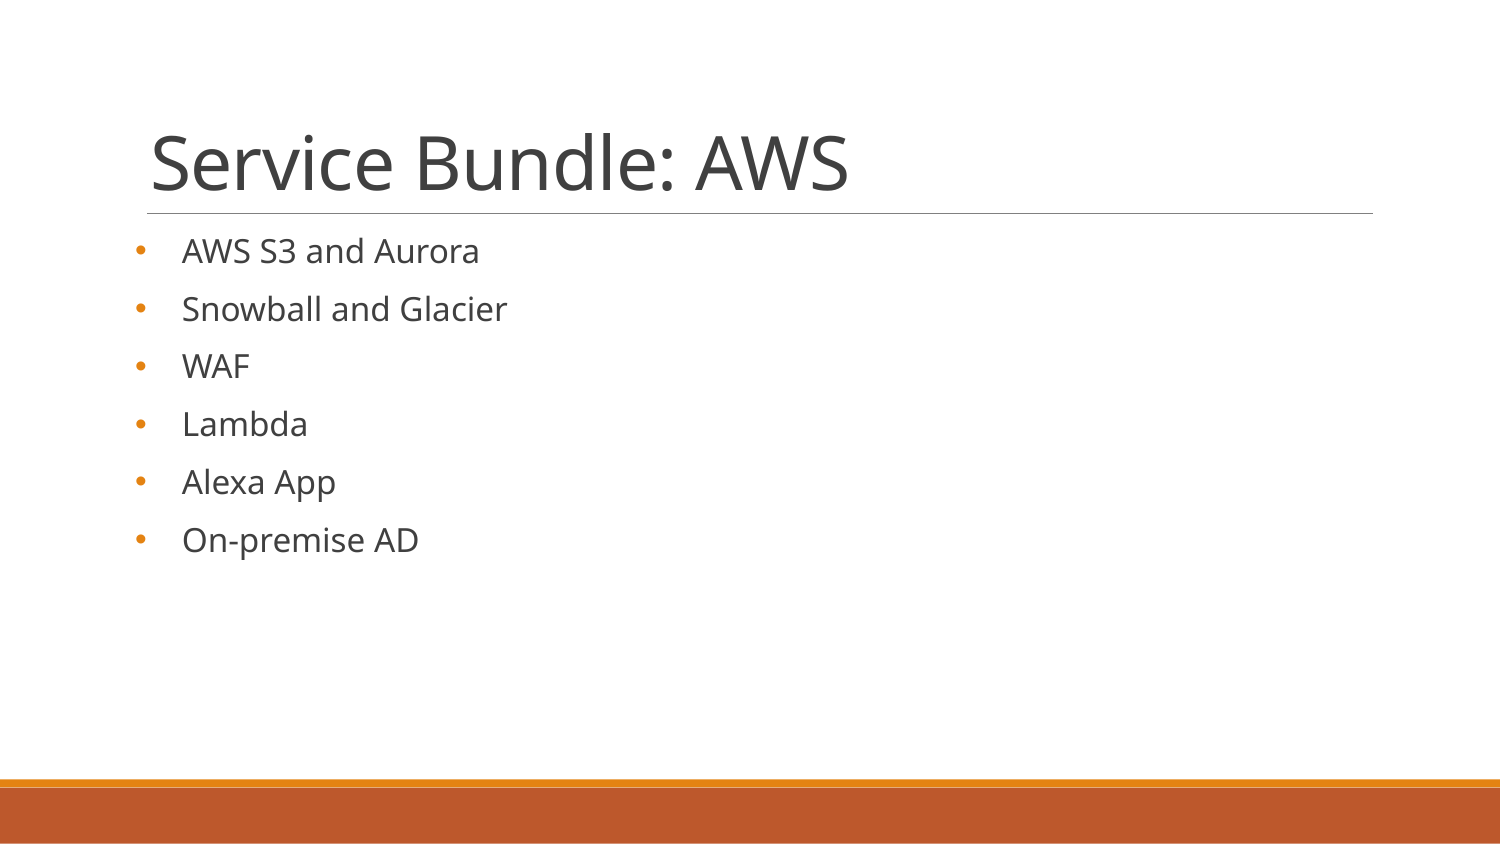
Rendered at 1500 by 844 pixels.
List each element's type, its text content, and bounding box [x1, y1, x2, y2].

list AWS S3 and Aurora Snowball and Glacier WAF Lambda Alexa App On-premise AD [135, 227, 1373, 723]
title Service Bundle: AWS [135, 35, 1373, 214]
